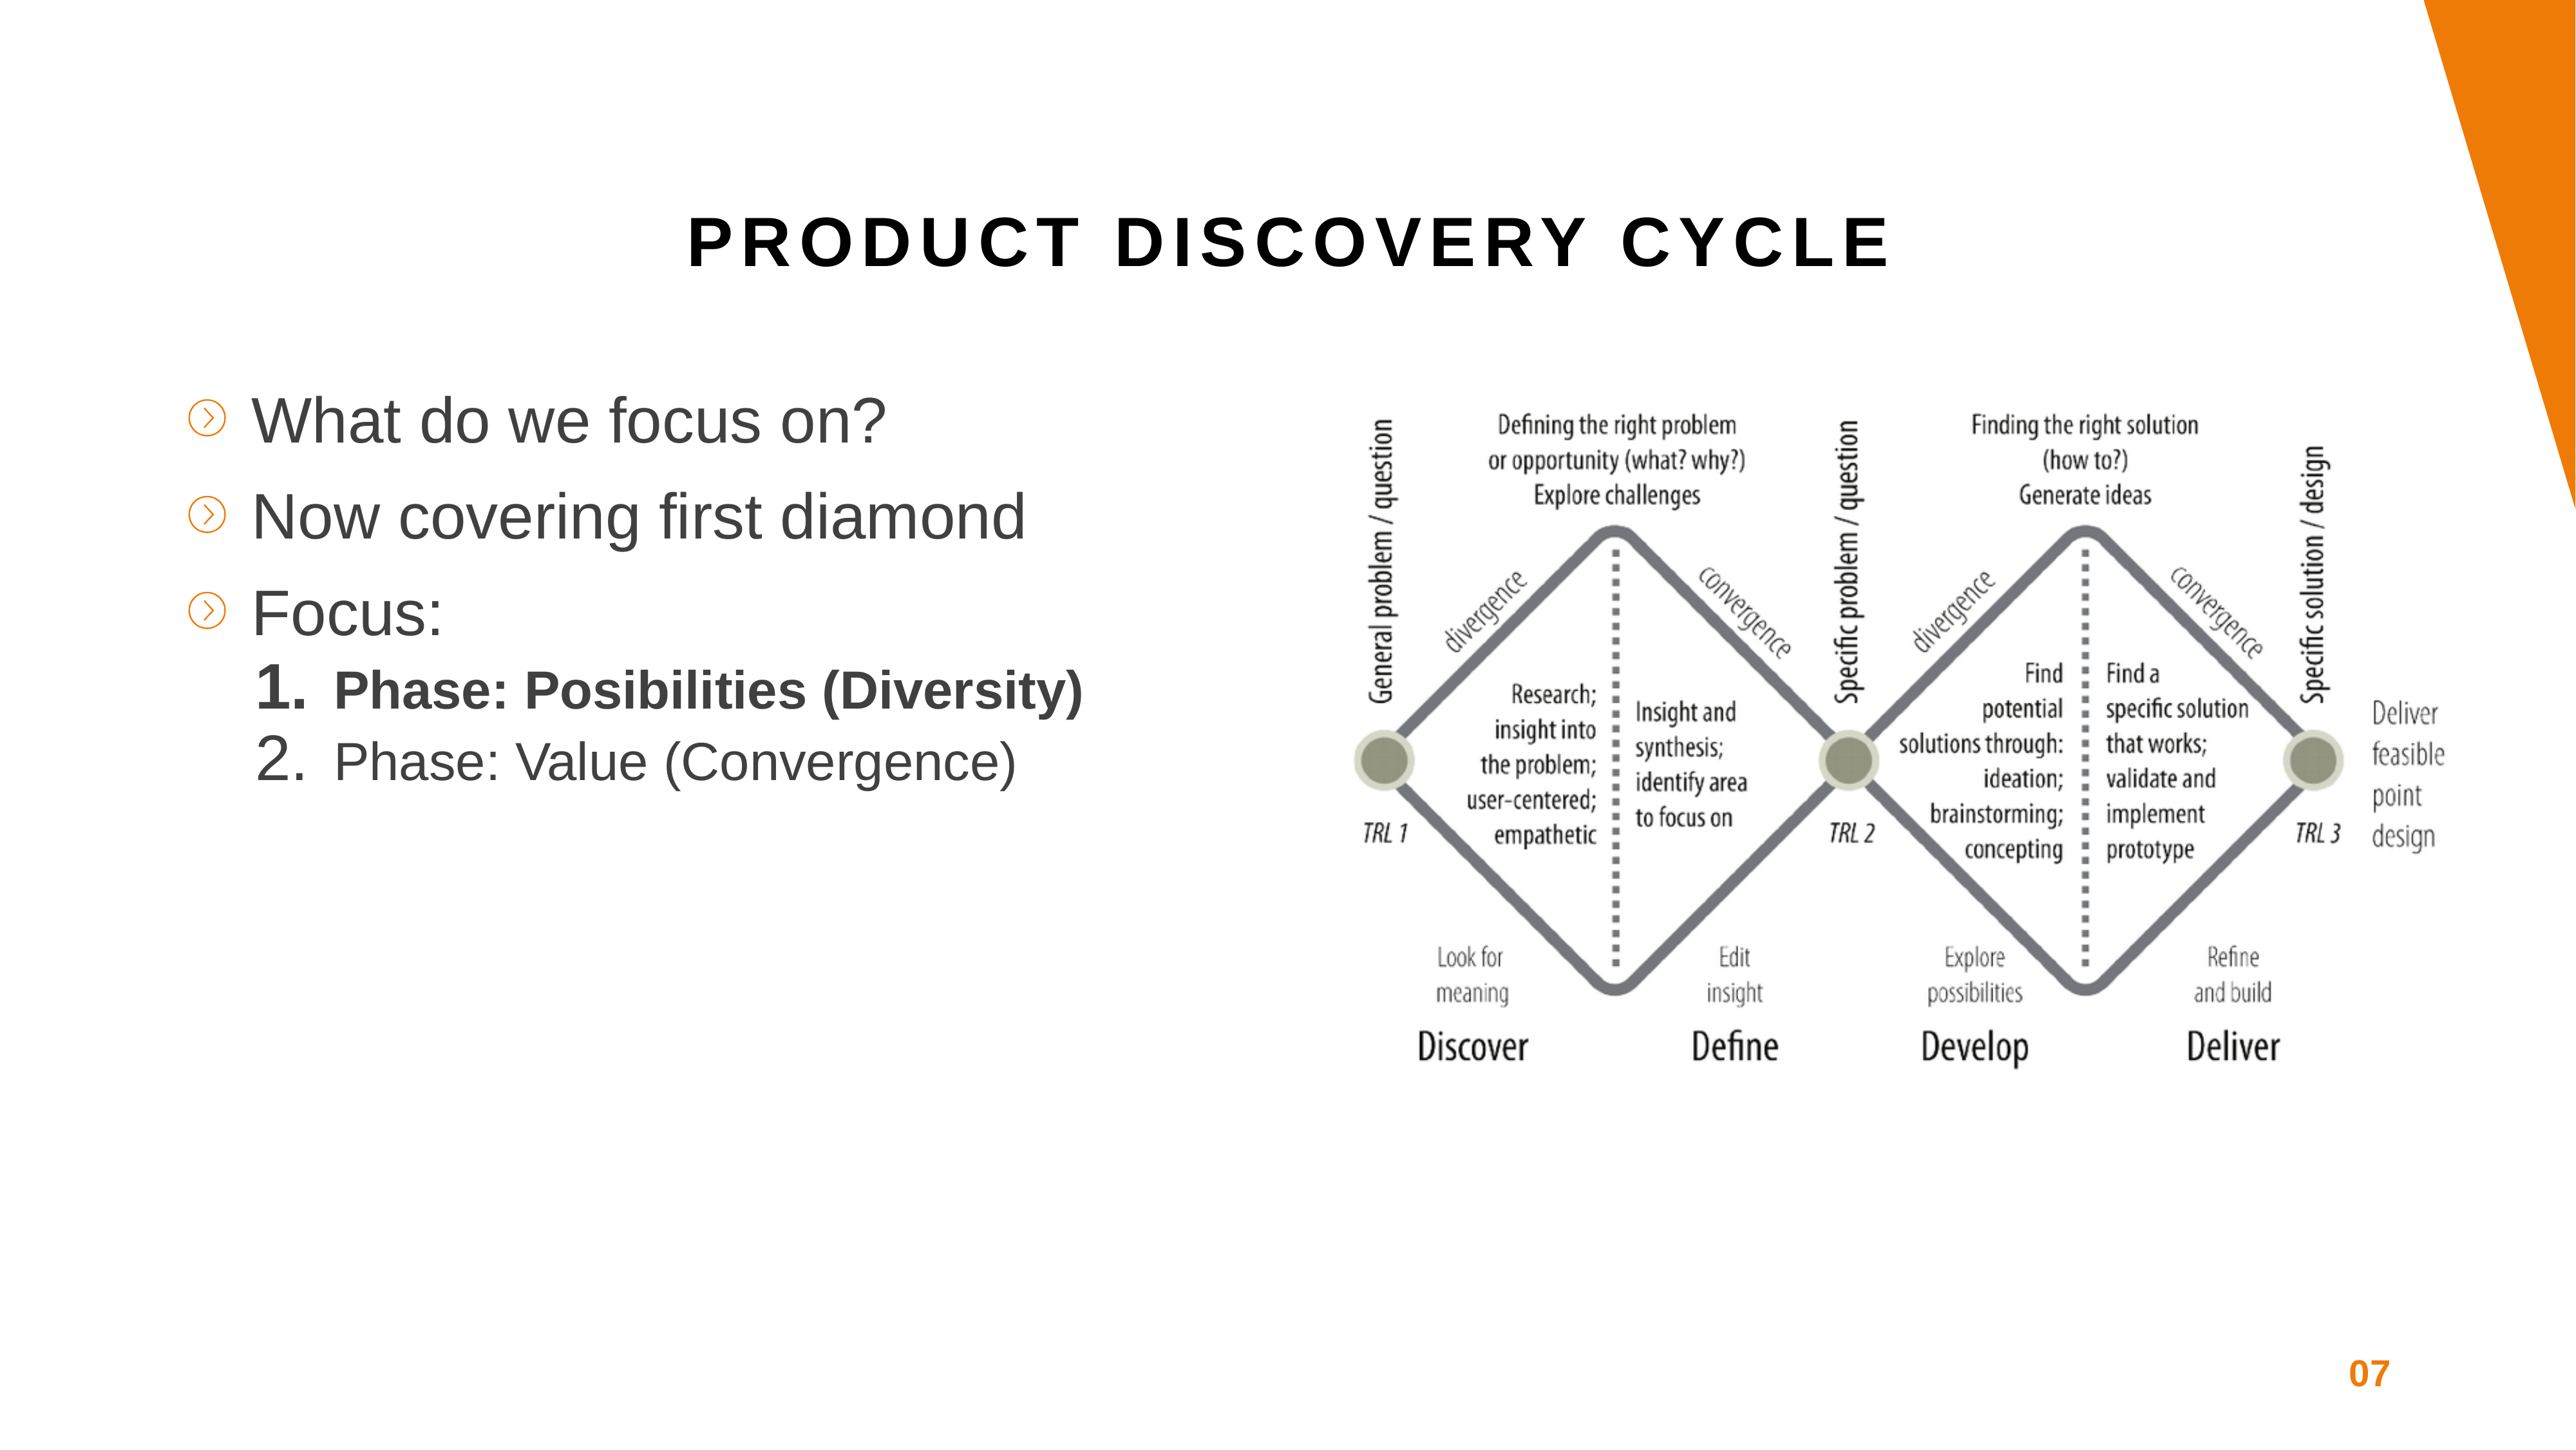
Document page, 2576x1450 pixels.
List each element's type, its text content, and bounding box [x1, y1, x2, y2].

picture [179, 487, 235, 542]
picture [1326, 397, 2467, 1091]
list PRODUCT DISCOVERY CYCLE [611, 192, 1966, 291]
picture [179, 583, 235, 638]
picture [179, 390, 235, 445]
list What do we focus on? Now covering first diamond Focus: Phase: Posibilities (Diversity) Phase: Value (Convergence) [169, 382, 1341, 1357]
